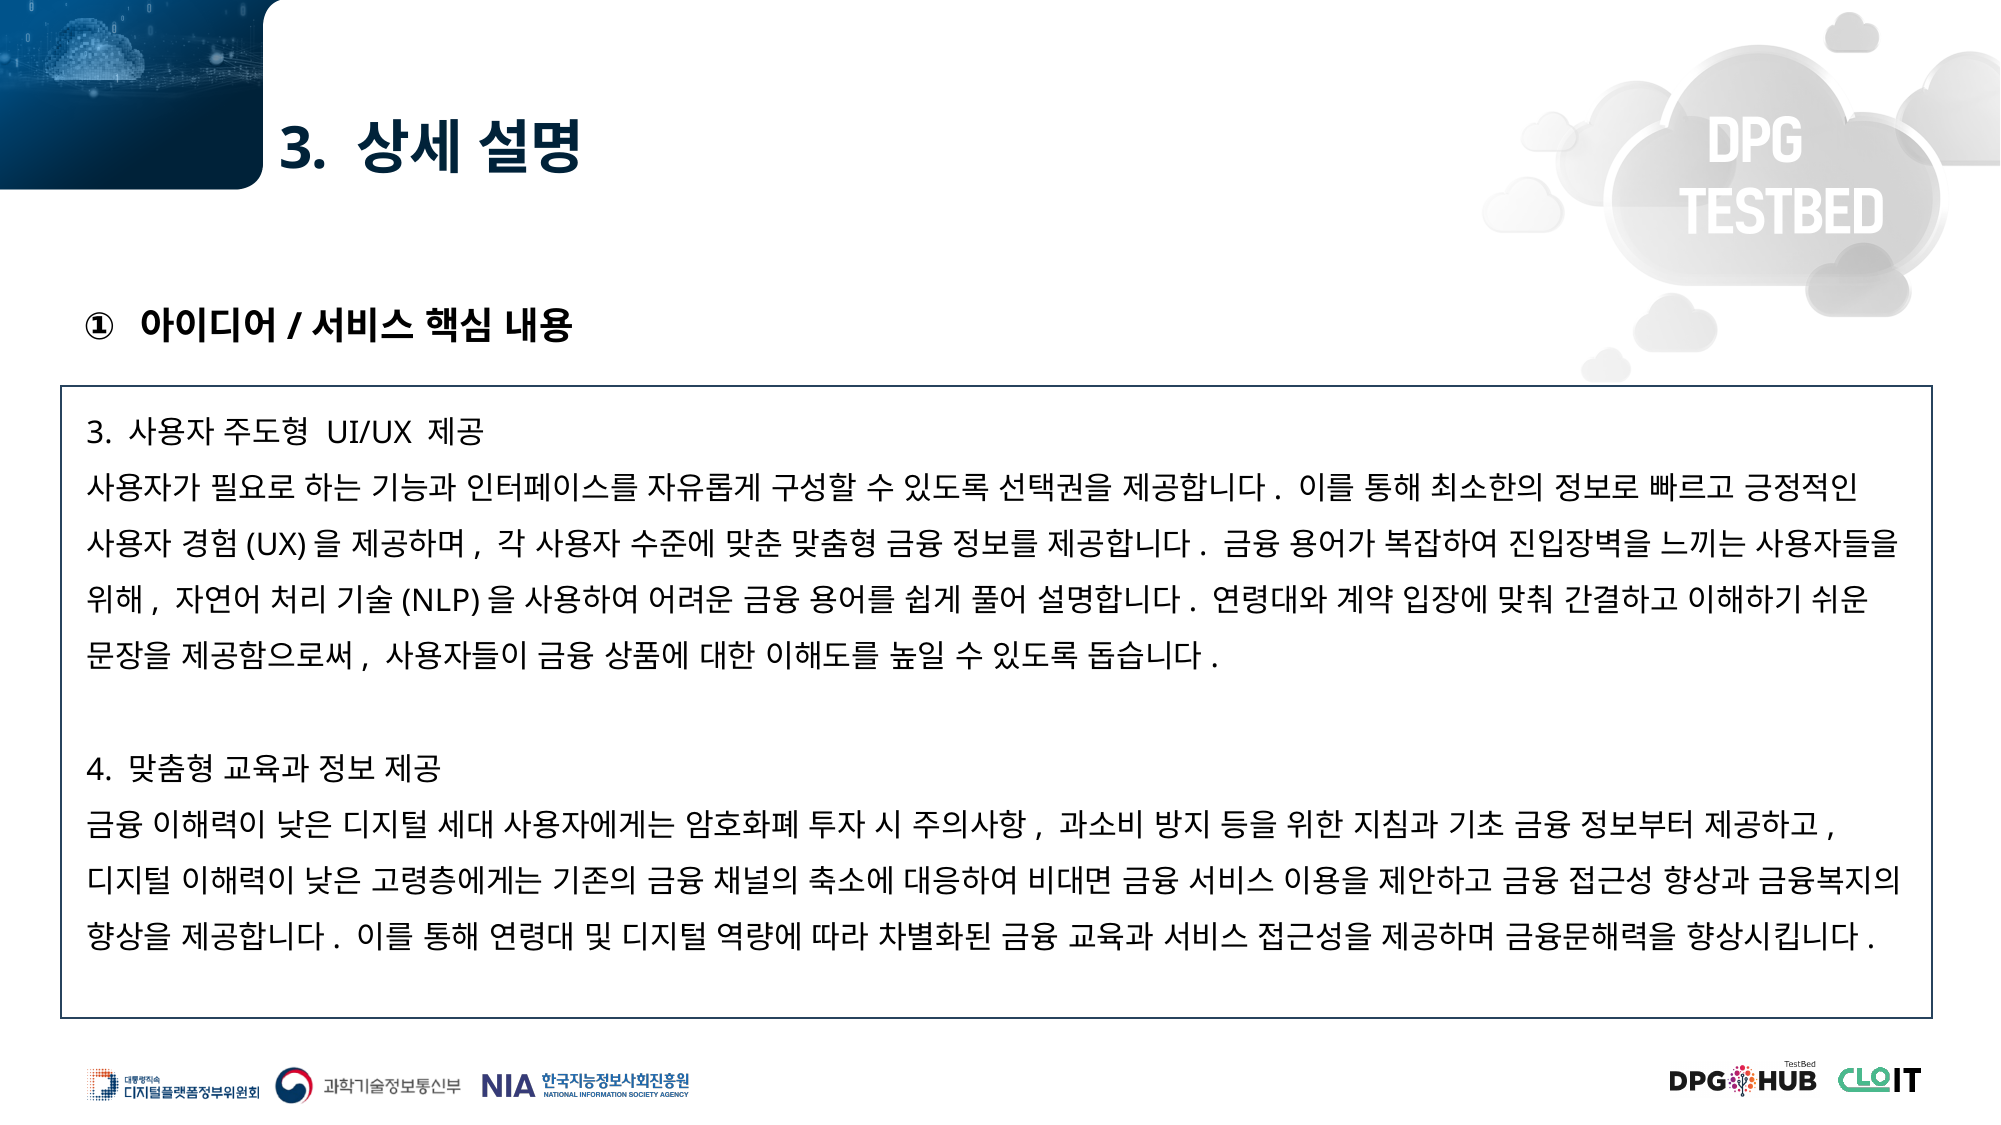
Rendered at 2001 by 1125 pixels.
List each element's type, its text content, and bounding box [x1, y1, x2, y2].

picture [0, 0, 2001, 1125]
text_box [60, 385, 1933, 1019]
text_box 3. 사용자 주도형 UI/UX 제공 사용자가 필요로 하는 기능과 인터페이스를 자유롭게 구성할 수 있도록 선택권을 제공합니다. 이를 통해 최소한의 정보로 빠르고 긍정적인 사용자 경험(UX)을 제공하며, 각 사용자 수준에 맞춘 맞춤형 금융 정보를 제공합니다. 금융 용어가 복잡하여 진입장벽을 느끼는 사용자들을 위해, 자연어 처리 기술(NLP)을 사용하여 어려운 금융 용어를 쉽게 풀어 설명합니다. 연령대와 계약 입장에 맞춰 간결하고 이해하기 쉬운 문장을 제공함으로써, 사용자들이 금융 상품에 대한 이해도를 높일 수 있도록 돕습니다. 4. 맞춤형 교육과 정보 제공 금융 이해력이 낮은 디지털 세대 사용자에게는 암호화폐 투자 시 주의사항, 과소비 방지 등을 위한 지침과 기초 금융 정보부터 제공하고, 디지털 이해력이 낮은 고령층에게는 기존의 금융 채널의 축소에 대응하여 비대면 금융 서비스 이용을 제안하고 금융 접근성 향상과 금융복지의 향상을 제공합니다. 이를 통해 연령대 및 디지털 역량에 따라 차별화된 금융 교육과 서비스 접근성을 제공하며 금융문해력을 향상시킵니다. [71, 385, 1922, 963]
text_box 아이디어/서비스 핵심 내용 [68, 271, 589, 355]
text_box 3. 상세 설명 [279, 110, 613, 181]
